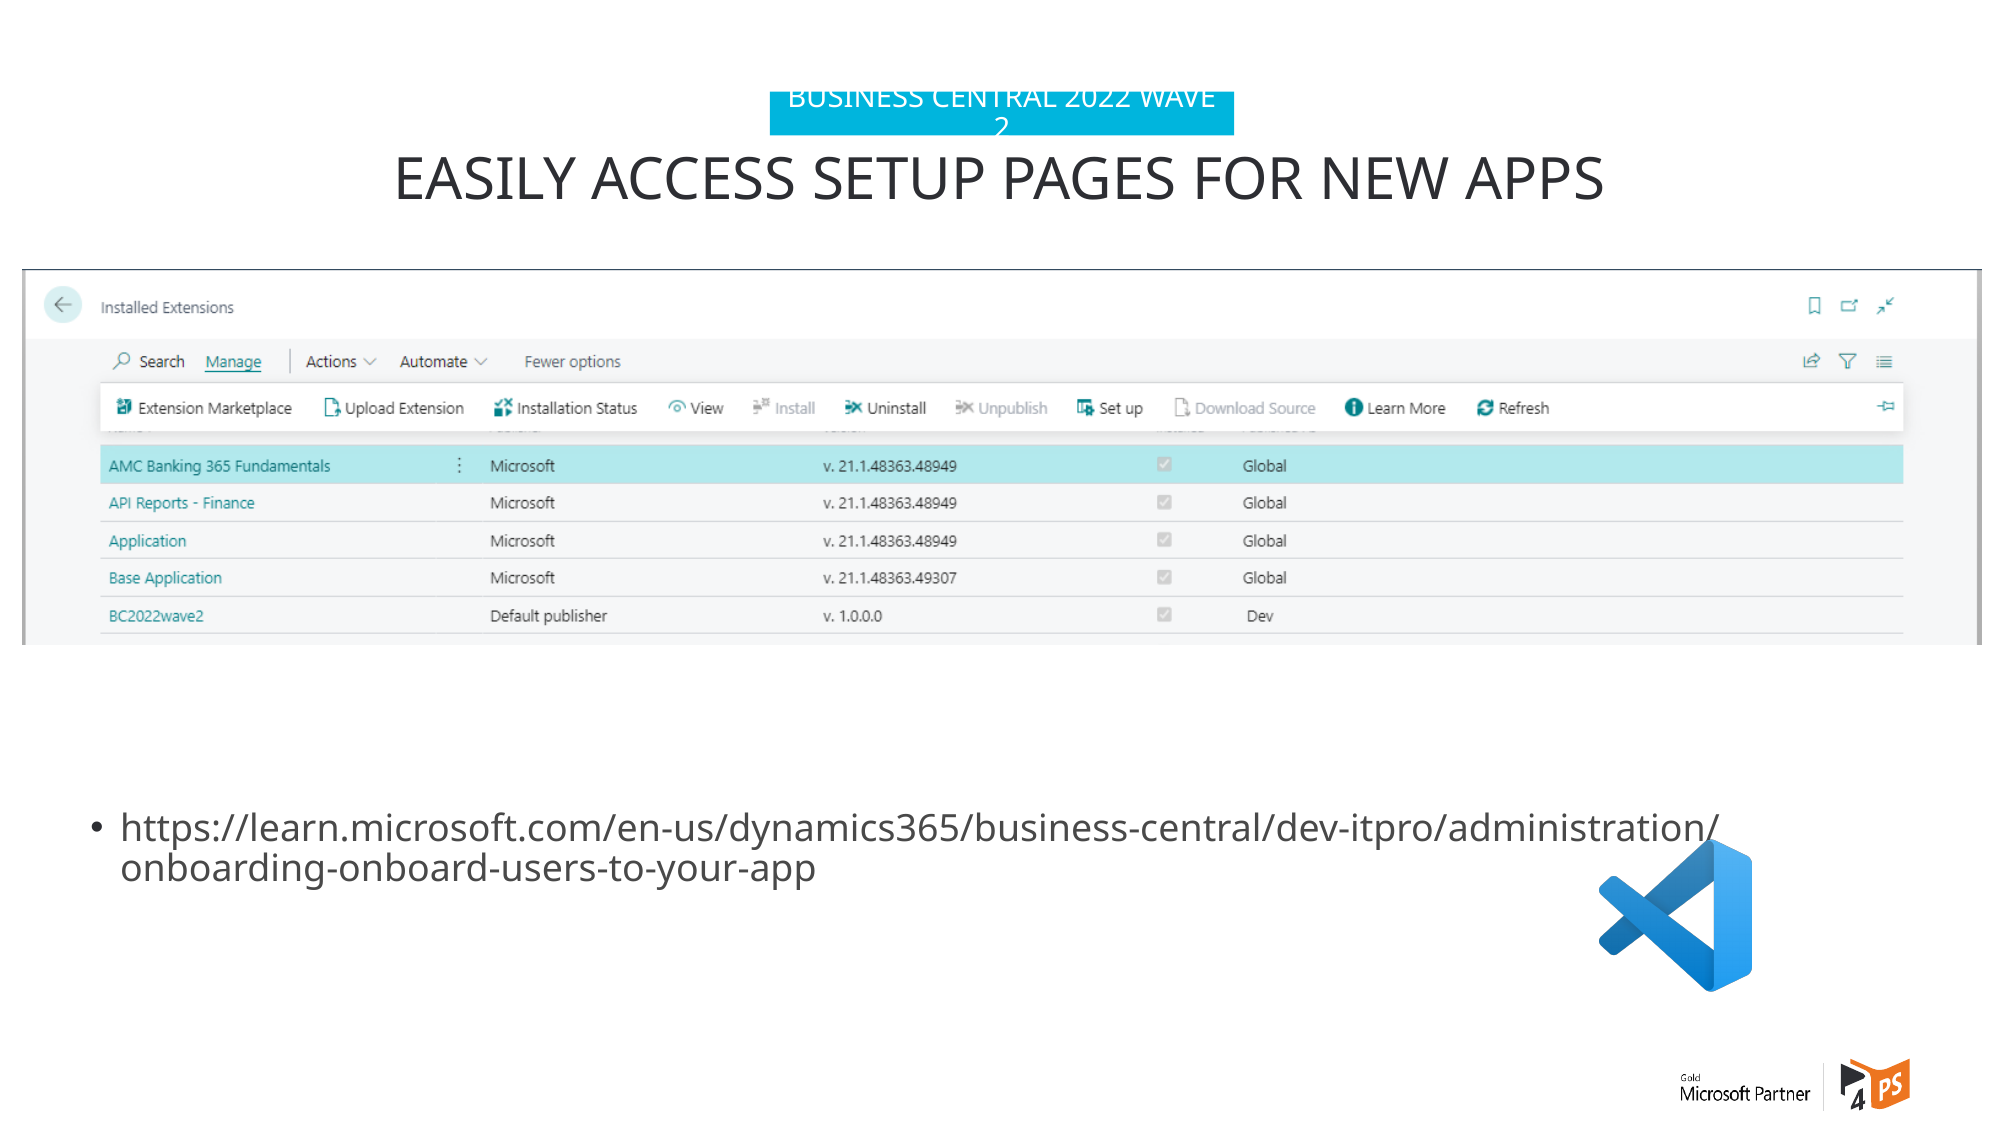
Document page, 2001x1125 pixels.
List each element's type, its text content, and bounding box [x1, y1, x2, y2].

subtitle Business central 2022 wave 2 [769, 91, 1235, 136]
title Easily access setup pages for new apps [90, 135, 1910, 226]
picture [1677, 1067, 1816, 1106]
list https://learn.microsoft.com/en-us/dynamics365/business-central/dev-itpro/administration/onboarding-onboard-users-to-your-app [90, 645, 1910, 1033]
picture [1599, 839, 1752, 992]
picture [22, 269, 1982, 645]
